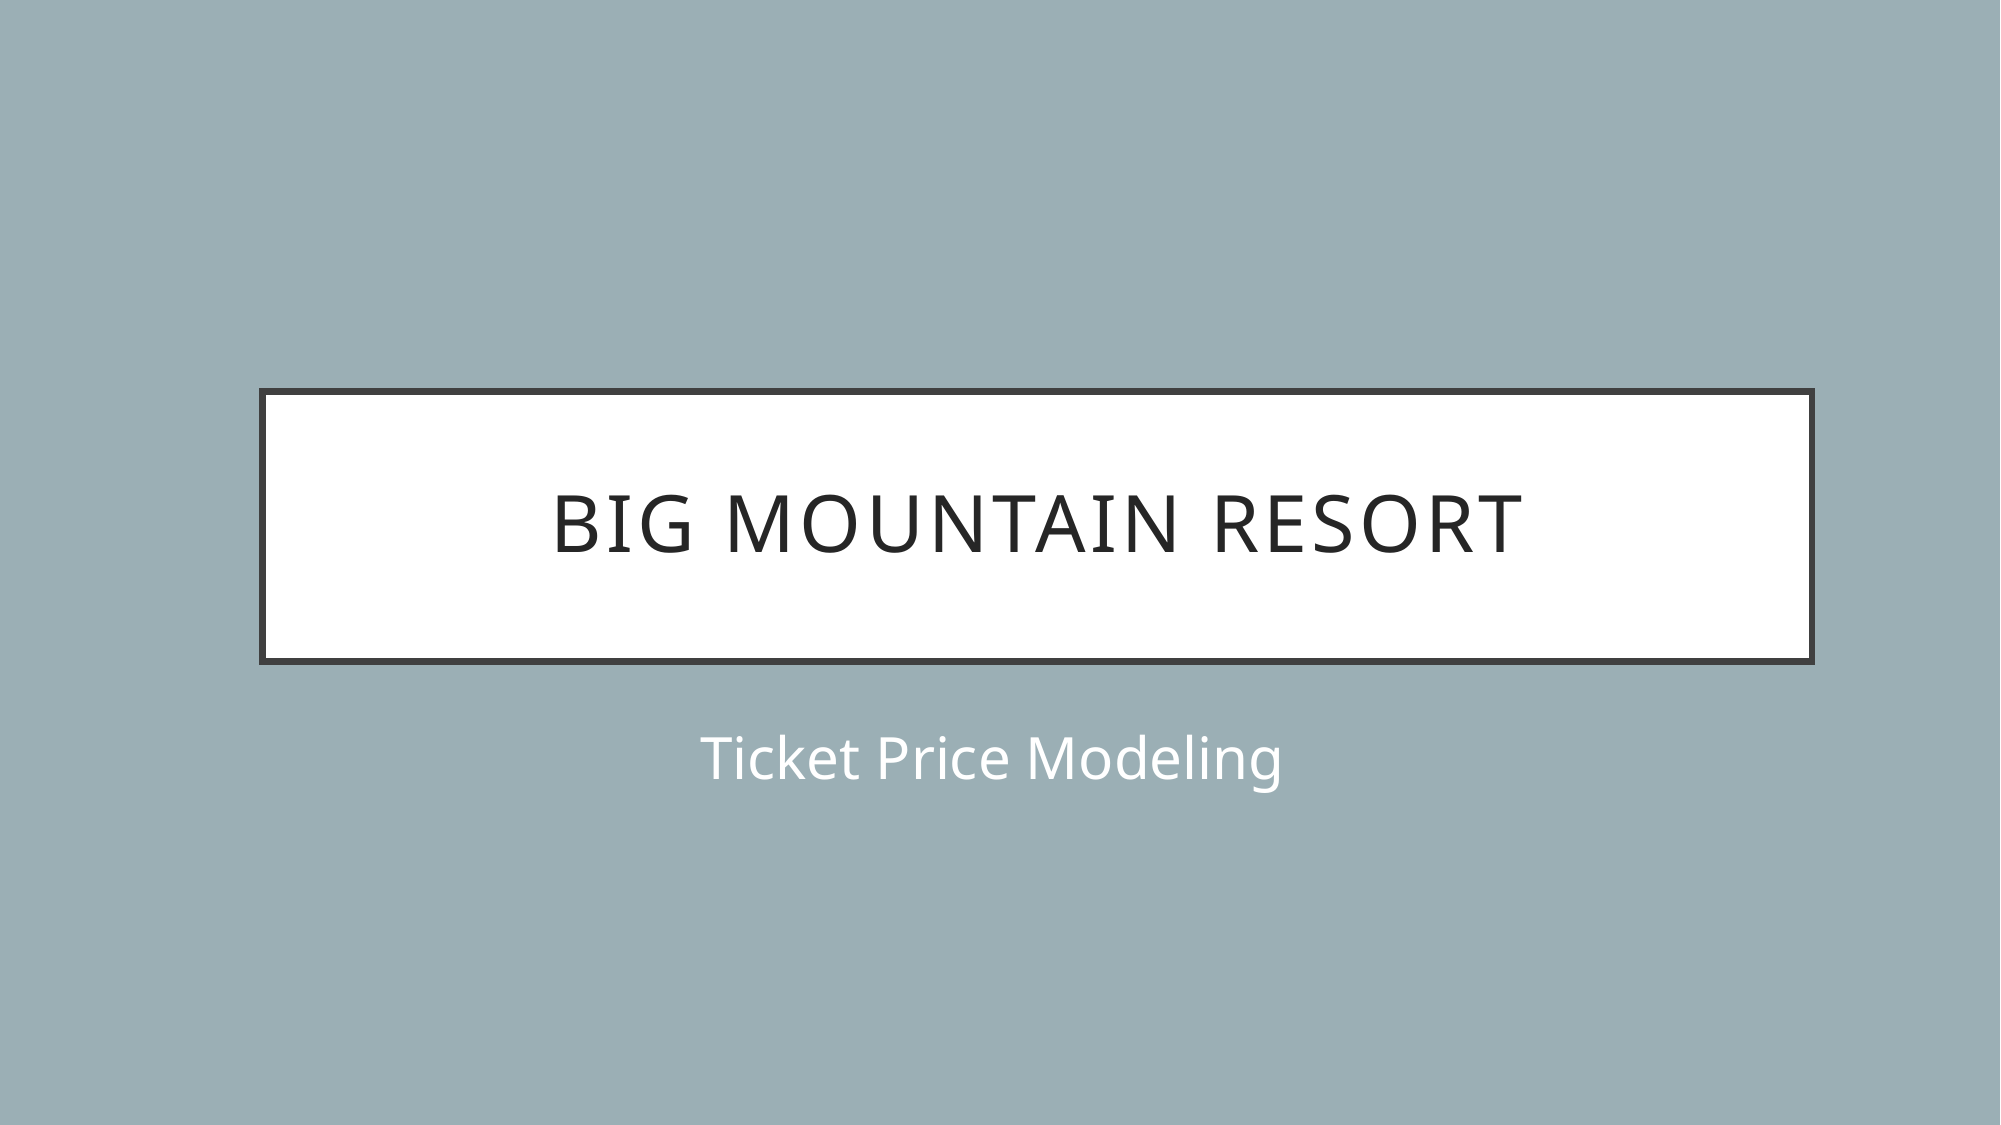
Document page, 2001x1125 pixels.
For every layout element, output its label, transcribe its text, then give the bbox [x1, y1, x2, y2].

title Big Mountain Resort [259, 388, 1815, 665]
subtitle Ticket Price Modeling [442, 713, 1558, 918]
